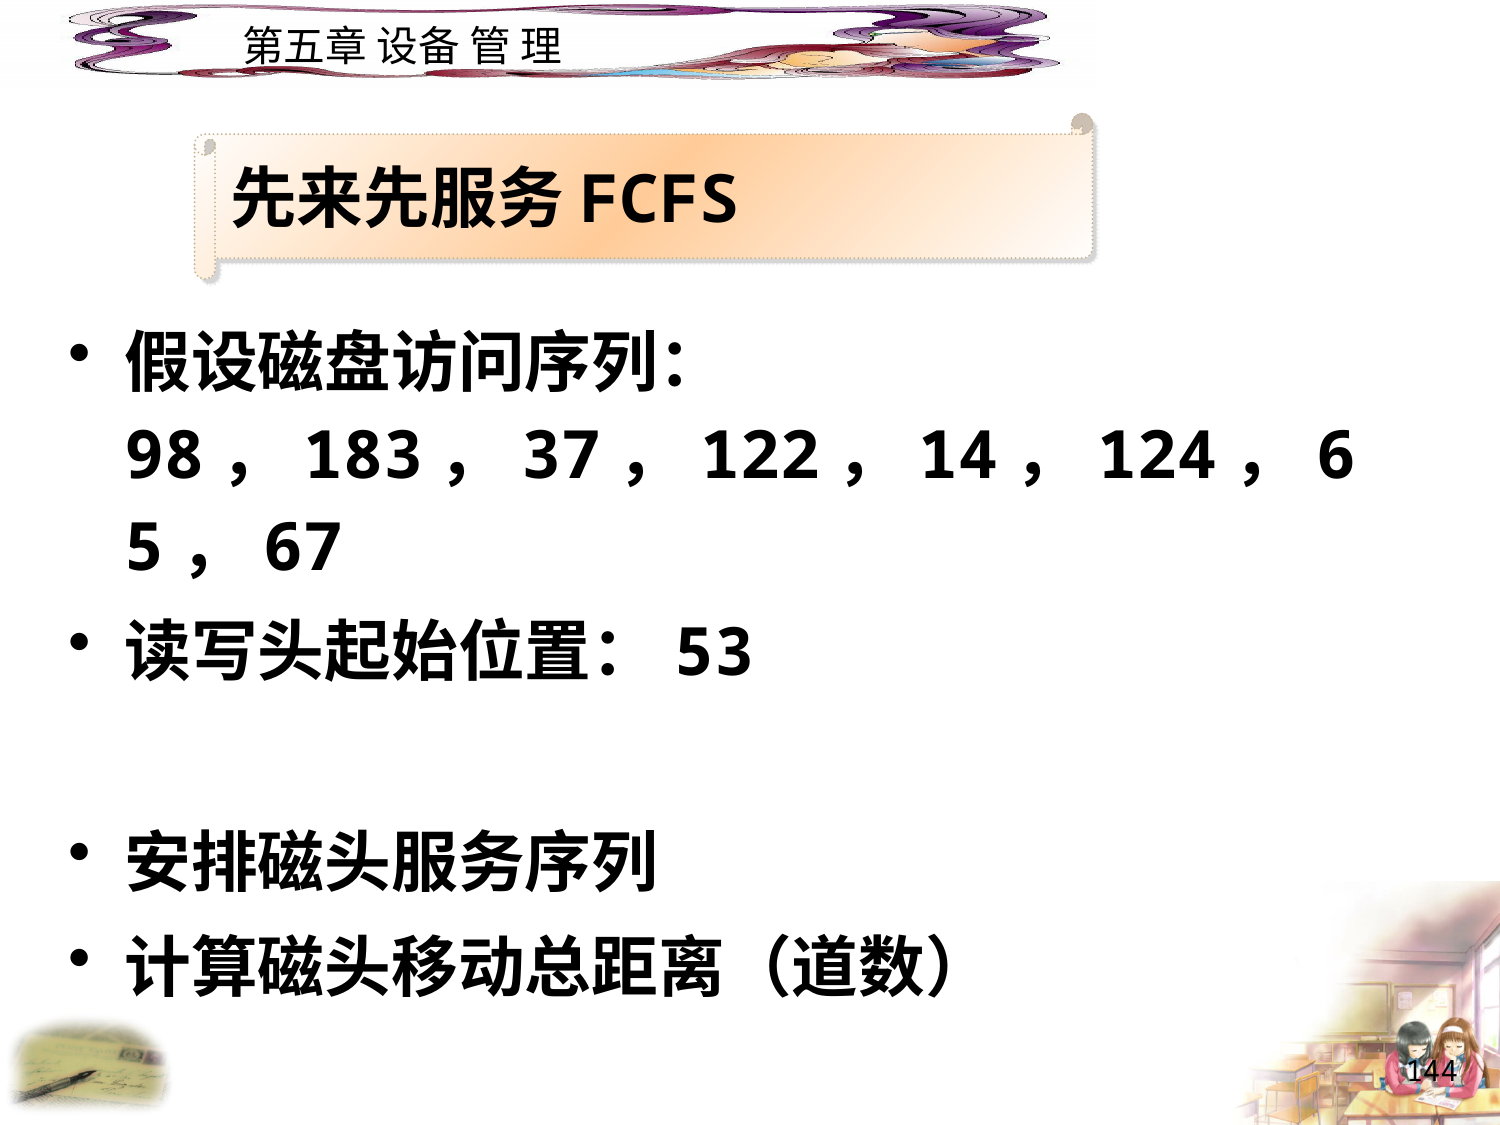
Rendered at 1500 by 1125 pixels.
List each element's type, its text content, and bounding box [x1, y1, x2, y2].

text_box 先来先服务FCFS [194, 124, 1093, 279]
slide_number 144 [1160, 1024, 1474, 1101]
picture [0, 0, 1096, 88]
list 假设磁盘访问序列：98，183，37，122，14，124，65，67 读写头起始位置：53 安排磁头服务序列 计算磁头移动总距离（道数） [53, 300, 1379, 1013]
picture [0, 1008, 175, 1125]
picture [1175, 881, 1500, 1125]
